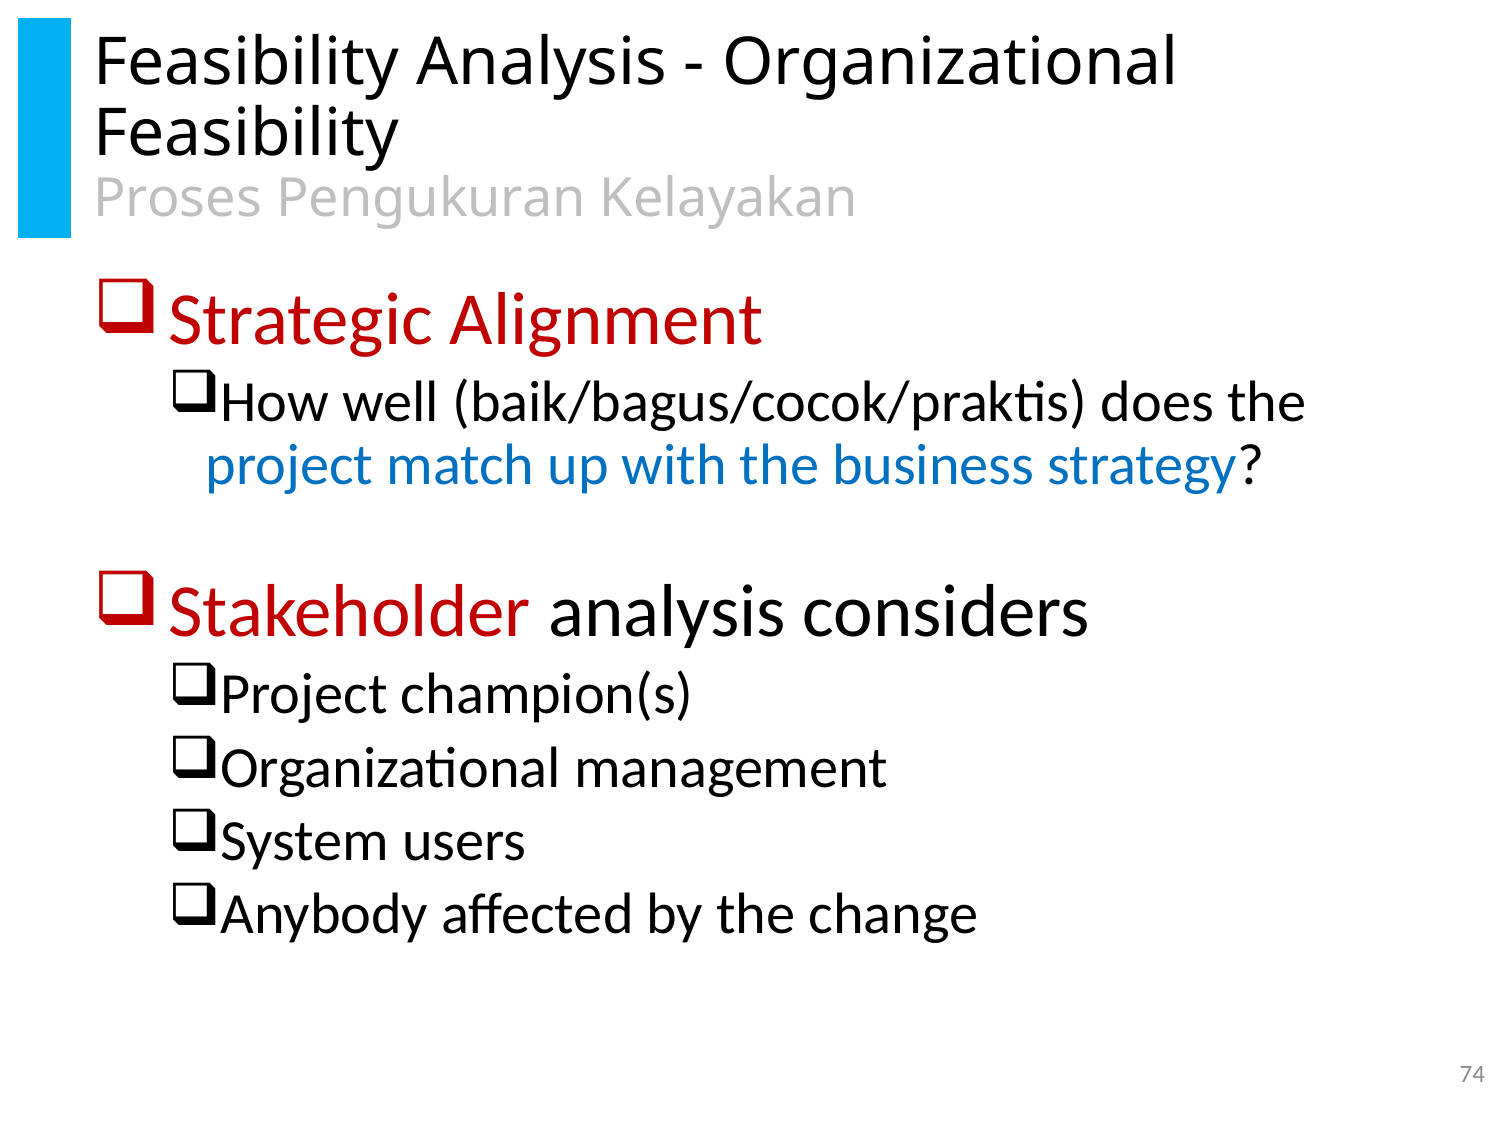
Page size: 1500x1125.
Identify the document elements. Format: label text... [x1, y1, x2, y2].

slide_number 74 [1162, 1042, 1500, 1103]
title Feasibility Analysis - Organizational Feasibility Proses Pengukuran Kelayakan [78, 19, 1443, 237]
list Strategic Alignment How well (baik/bagus/cocok/praktis) does the project match up with the business strategy? Stakeholder analysis considers Project champion(s) Organizational management System users Anybody affected by the change [78, 272, 1443, 1070]
